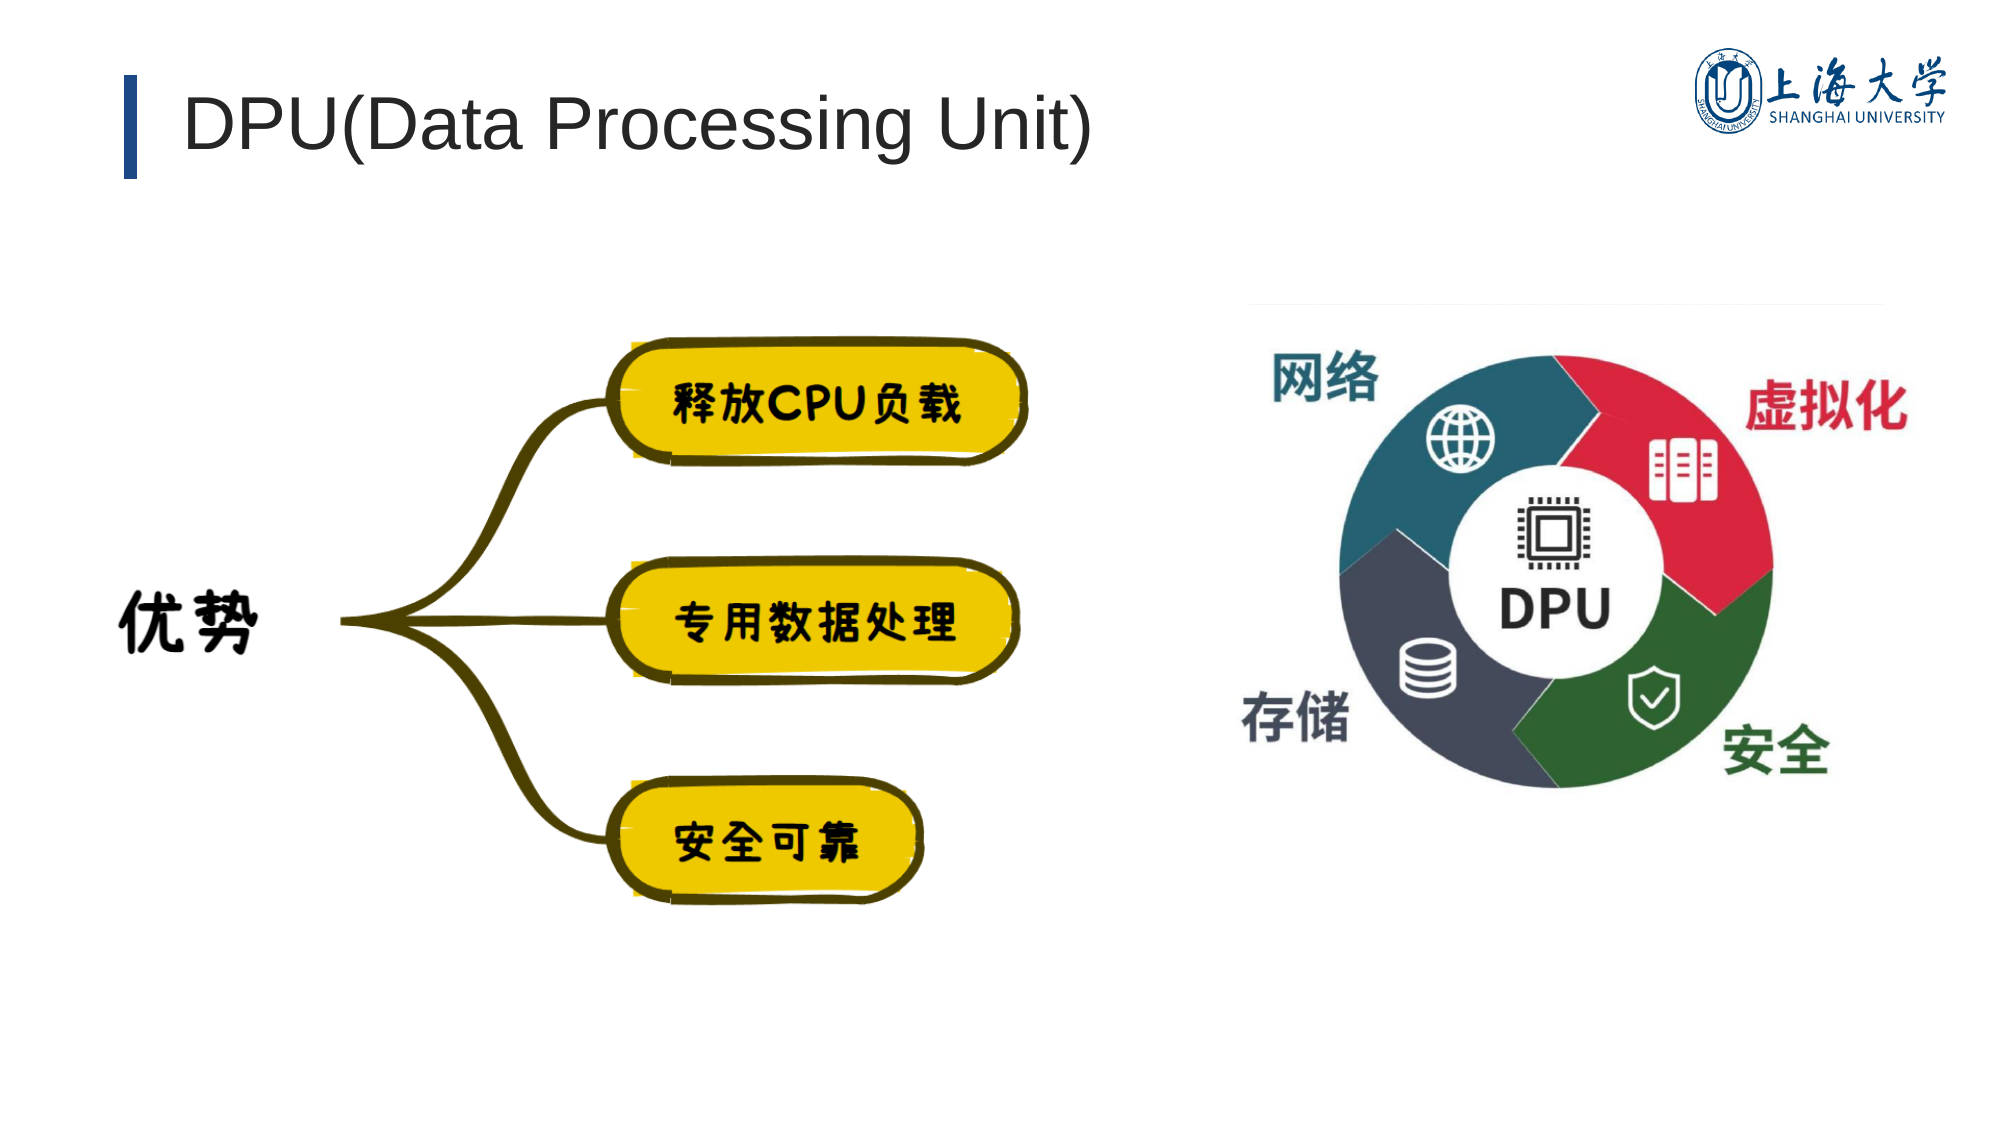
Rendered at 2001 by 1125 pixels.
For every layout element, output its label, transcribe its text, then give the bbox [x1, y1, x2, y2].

picture [1209, 304, 1924, 821]
picture [1695, 48, 1946, 154]
picture [98, 279, 1056, 924]
text_box DPU(Data Processing Unit) [99, 67, 1179, 172]
